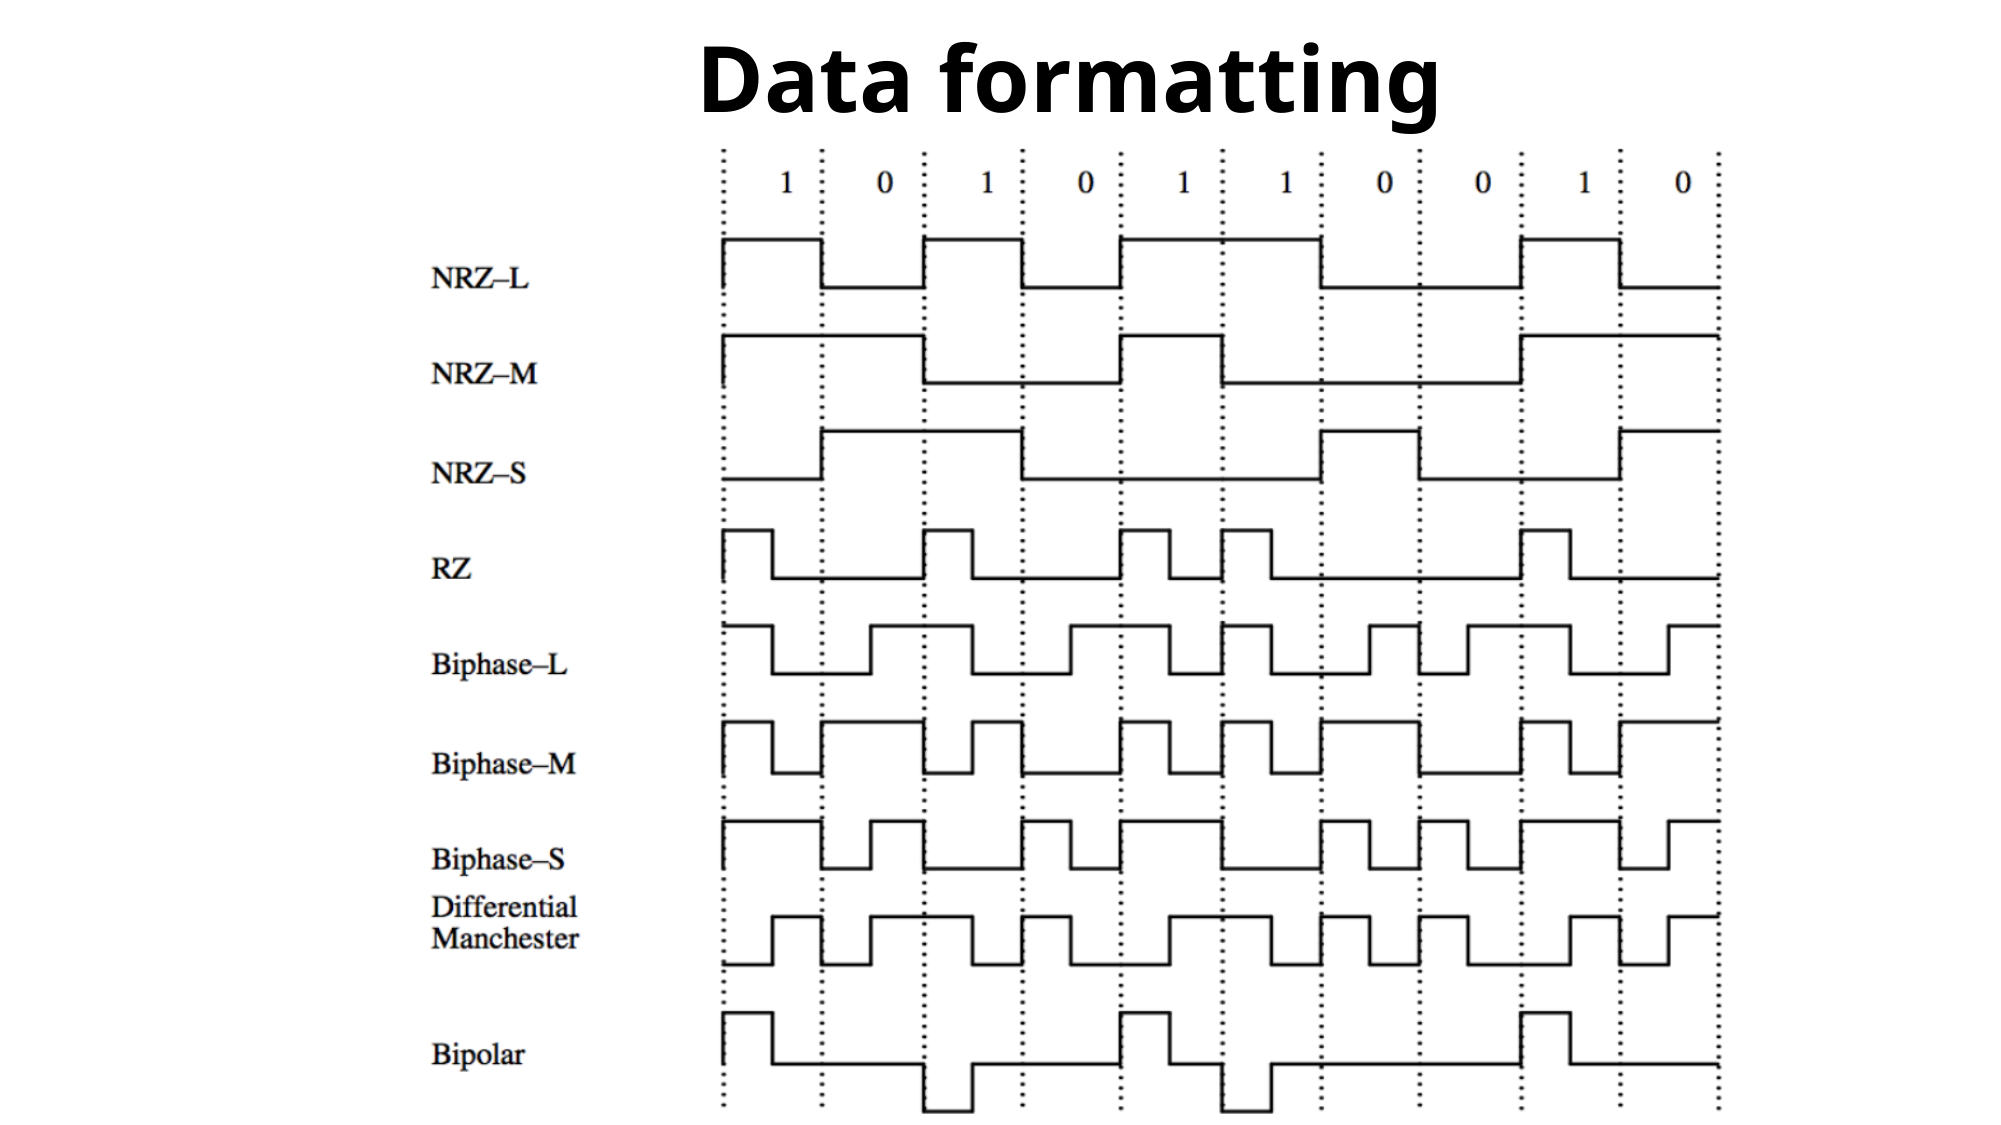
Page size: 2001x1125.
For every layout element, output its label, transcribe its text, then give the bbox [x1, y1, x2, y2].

title Data formatting [638, 0, 1502, 148]
picture [401, 148, 1760, 1125]
